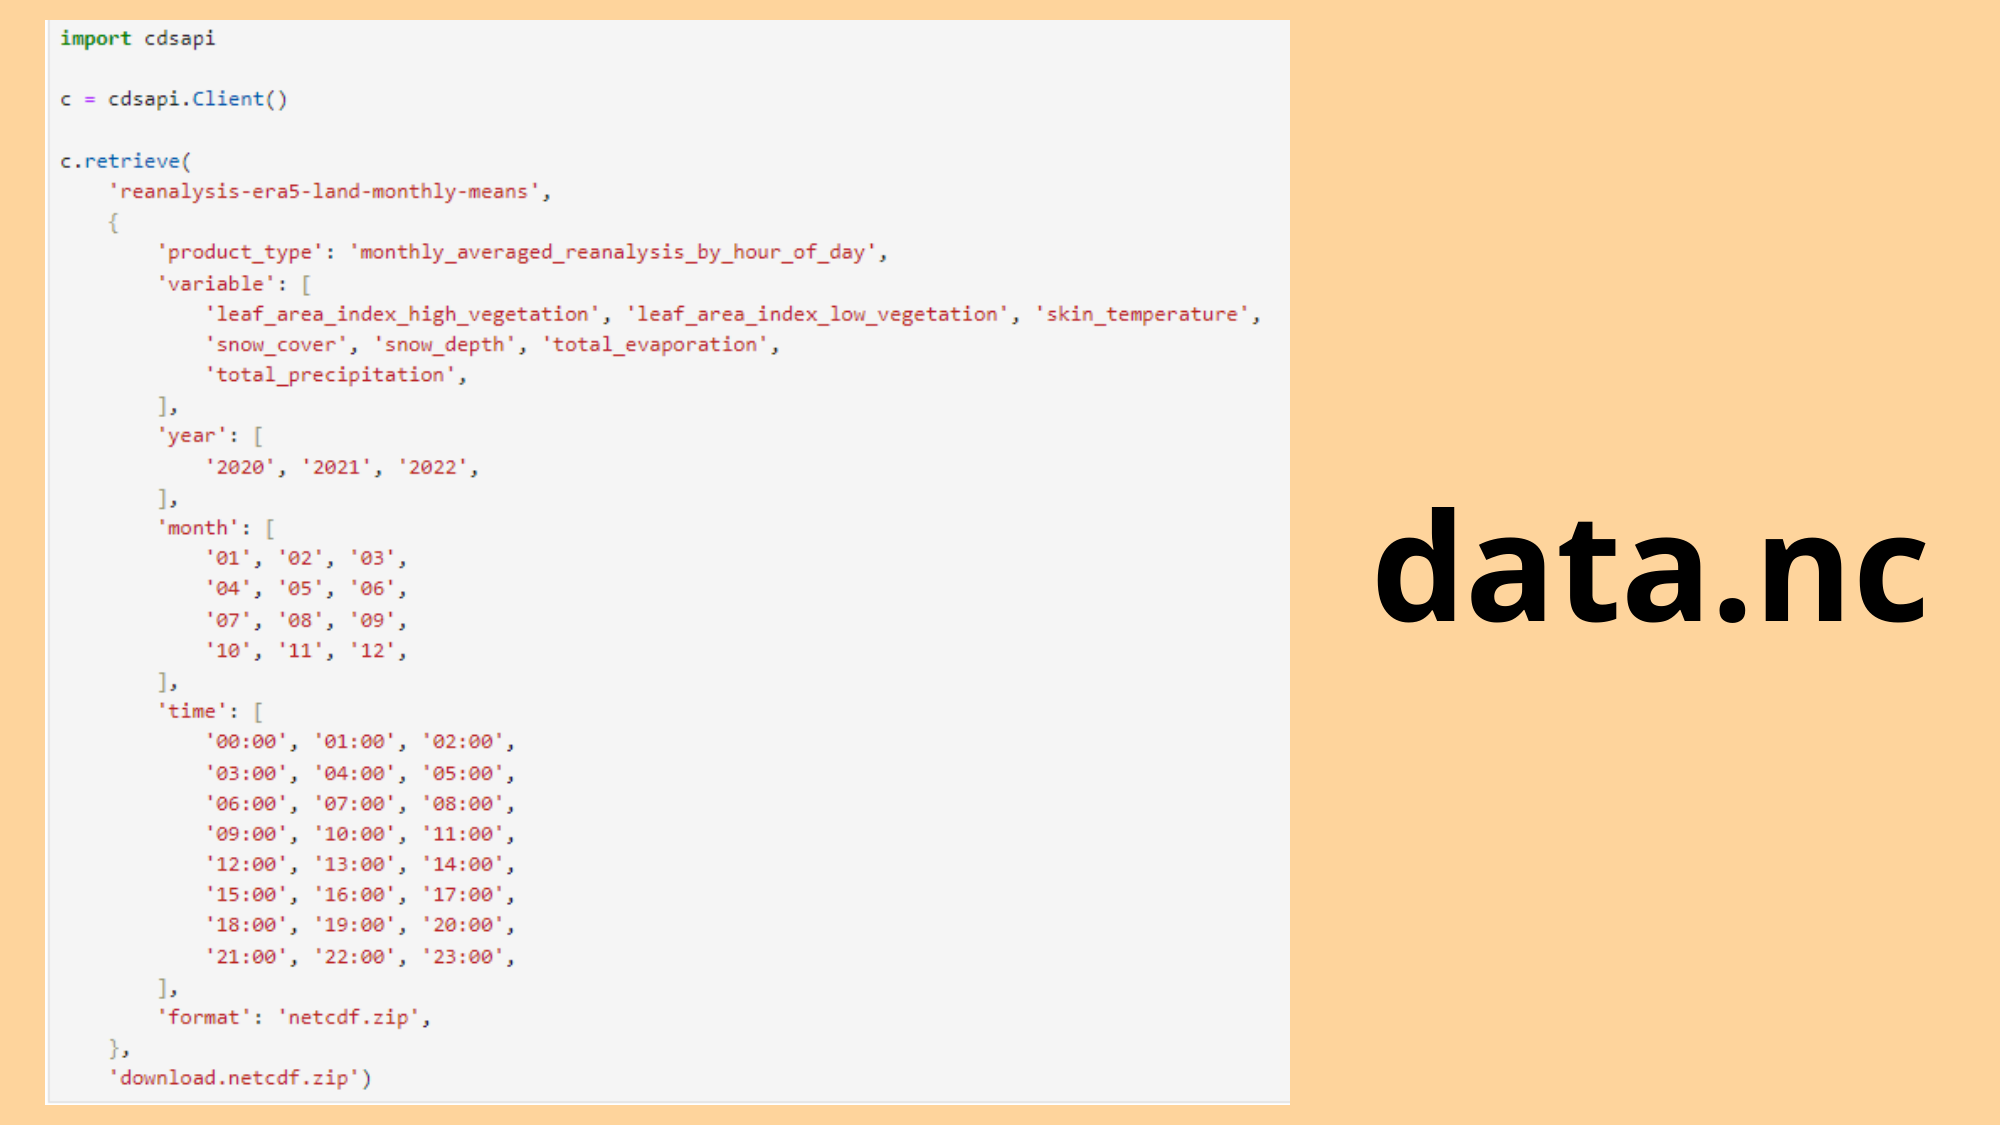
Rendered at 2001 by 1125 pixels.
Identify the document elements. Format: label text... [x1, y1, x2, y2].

picture [44, 19, 1290, 1105]
text_box data.nc [1346, 463, 1955, 659]
